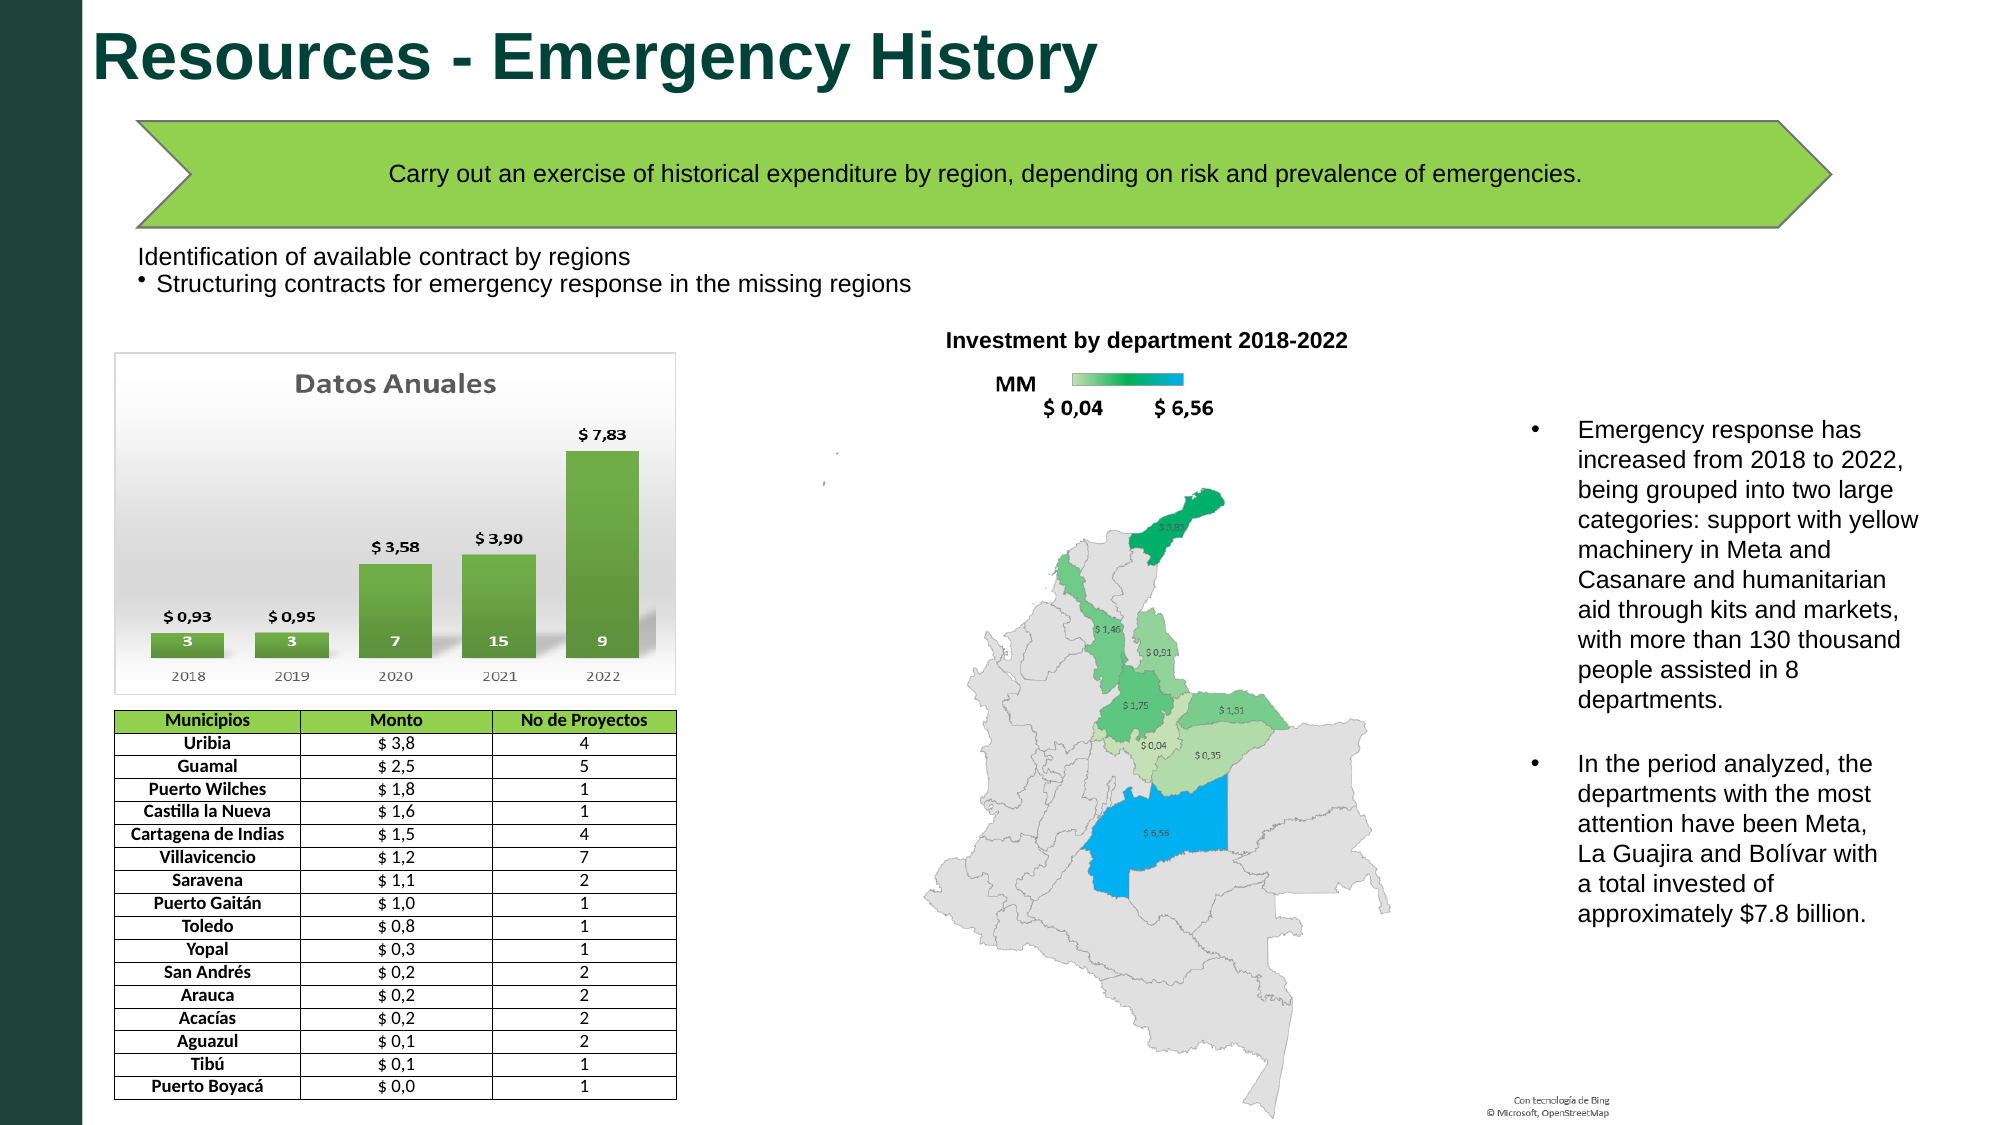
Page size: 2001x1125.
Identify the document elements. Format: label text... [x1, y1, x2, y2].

table_cell Guamal [115, 756, 300, 778]
table_cell 2 [493, 963, 590, 985]
table_cell Aguazul [115, 1031, 300, 1053]
table_cell 4 [493, 825, 590, 847]
table_cell Acacías [115, 1009, 300, 1030]
table_cell $ 0,1 [301, 1054, 492, 1076]
table_cell Uribia [115, 734, 300, 755]
table_cell Cartagena de Indias [115, 825, 300, 847]
table_cell Tibú [115, 1054, 300, 1076]
table_cell 1 [493, 917, 590, 939]
table_cell $ 0,2 [301, 986, 492, 1008]
table_cell 2 [493, 986, 590, 1008]
table_cell 2 [493, 1031, 590, 1053]
table_cell $ 0,0 [301, 1077, 492, 1099]
table_cell 7 [493, 848, 590, 870]
table_cell $ 0,3 [301, 940, 492, 962]
table_cell 1 [493, 894, 590, 916]
table_cell Villavicencio [115, 848, 300, 870]
table_cell $ 0,1 [301, 1031, 492, 1053]
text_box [137, 119, 1832, 300]
table_cell $ 1,0 [301, 894, 492, 916]
table_cell Puerto Gaitán [115, 894, 300, 916]
title Resources - Emergency History [77, 0, 1342, 102]
table_cell 2 [493, 871, 590, 893]
table_cell 4 [493, 734, 590, 755]
table_cell $ 1,2 [301, 848, 492, 870]
table_cell 1 [493, 802, 590, 824]
table_cell San Andrés [115, 963, 300, 985]
table_cell Castilla la Nueva [115, 802, 300, 824]
table_cell $ 0,2 [301, 963, 492, 985]
table_cell Puerto Wilches [115, 779, 300, 801]
table_cell 1 [493, 1077, 590, 1099]
table_cell $ 1,5 [301, 825, 492, 847]
table_cell 1 [493, 940, 590, 962]
table_cell Puerto Boyacá [115, 1077, 300, 1099]
table_cell 1 [493, 779, 590, 801]
table_cell $ 1,1 [301, 871, 492, 893]
table_header Municipios [115, 711, 300, 733]
table_cell 5 [493, 756, 590, 778]
table_cell $ 0,2 [301, 1009, 492, 1030]
text_box In the period analyzed, the departments with the most attention have been Meta, La Guajira and Bolívar with a total invested of approximately $7.8 billion. [1619, 740, 1909, 935]
table_cell Toledo [115, 917, 300, 939]
table_cell Saravena [115, 871, 300, 893]
table_cell 1 [493, 1054, 590, 1076]
table_cell $ 2,5 [301, 756, 492, 778]
table_cell 2 [493, 1009, 590, 1030]
table_cell $ 1,8 [301, 779, 492, 801]
table_cell Yopal [115, 940, 300, 962]
text_box Emergency response has increased from 2018 to 2022, being grouped into two large categories: support with yellow machinery in Meta and Casanare and humanitarian aid through kits and markets, with more than 130 thousand people assisted in 8 departments. [1619, 406, 1935, 721]
text_box Investment by department 2018-2022 [777, 318, 1517, 351]
picture [0, 0, 2001, 1125]
table_cell $ 3,8 [301, 734, 492, 755]
table_cell $ 1,6 [301, 802, 492, 824]
table_cell Arauca [115, 986, 300, 1008]
table_header Monto [301, 711, 492, 733]
table_header No de Proyectos [493, 711, 590, 733]
table_cell $ 0,8 [301, 917, 492, 939]
